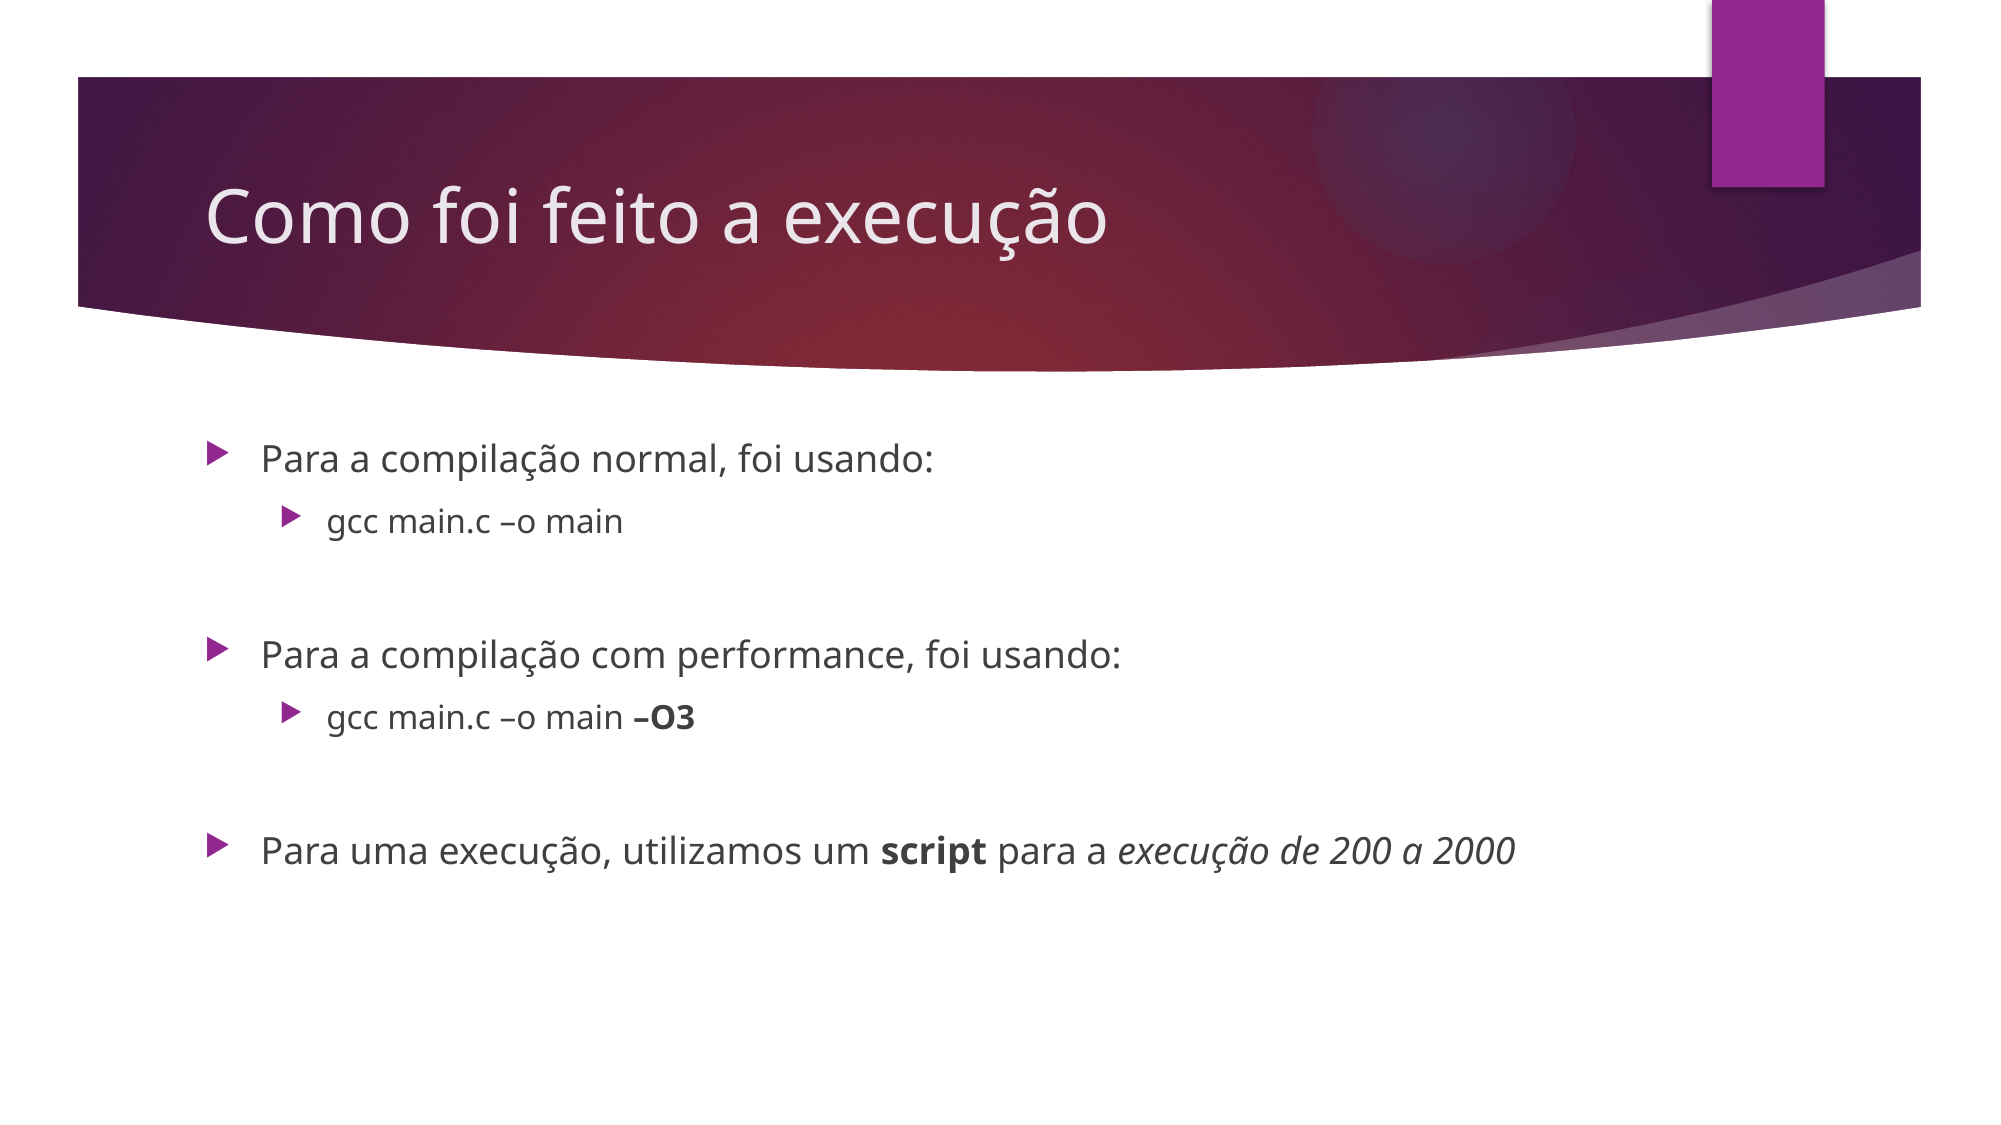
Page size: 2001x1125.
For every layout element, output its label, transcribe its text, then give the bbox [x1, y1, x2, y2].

list Para a compilação normal, foi usando: gcc main.c –o main Para a compilação com performance, foi usando: gcc main.c –o main –O3 Para uma execução, utilizamos um script para a execução de 200 a 2000 [189, 427, 1638, 988]
title Como foi feito a execução [189, 155, 1627, 272]
